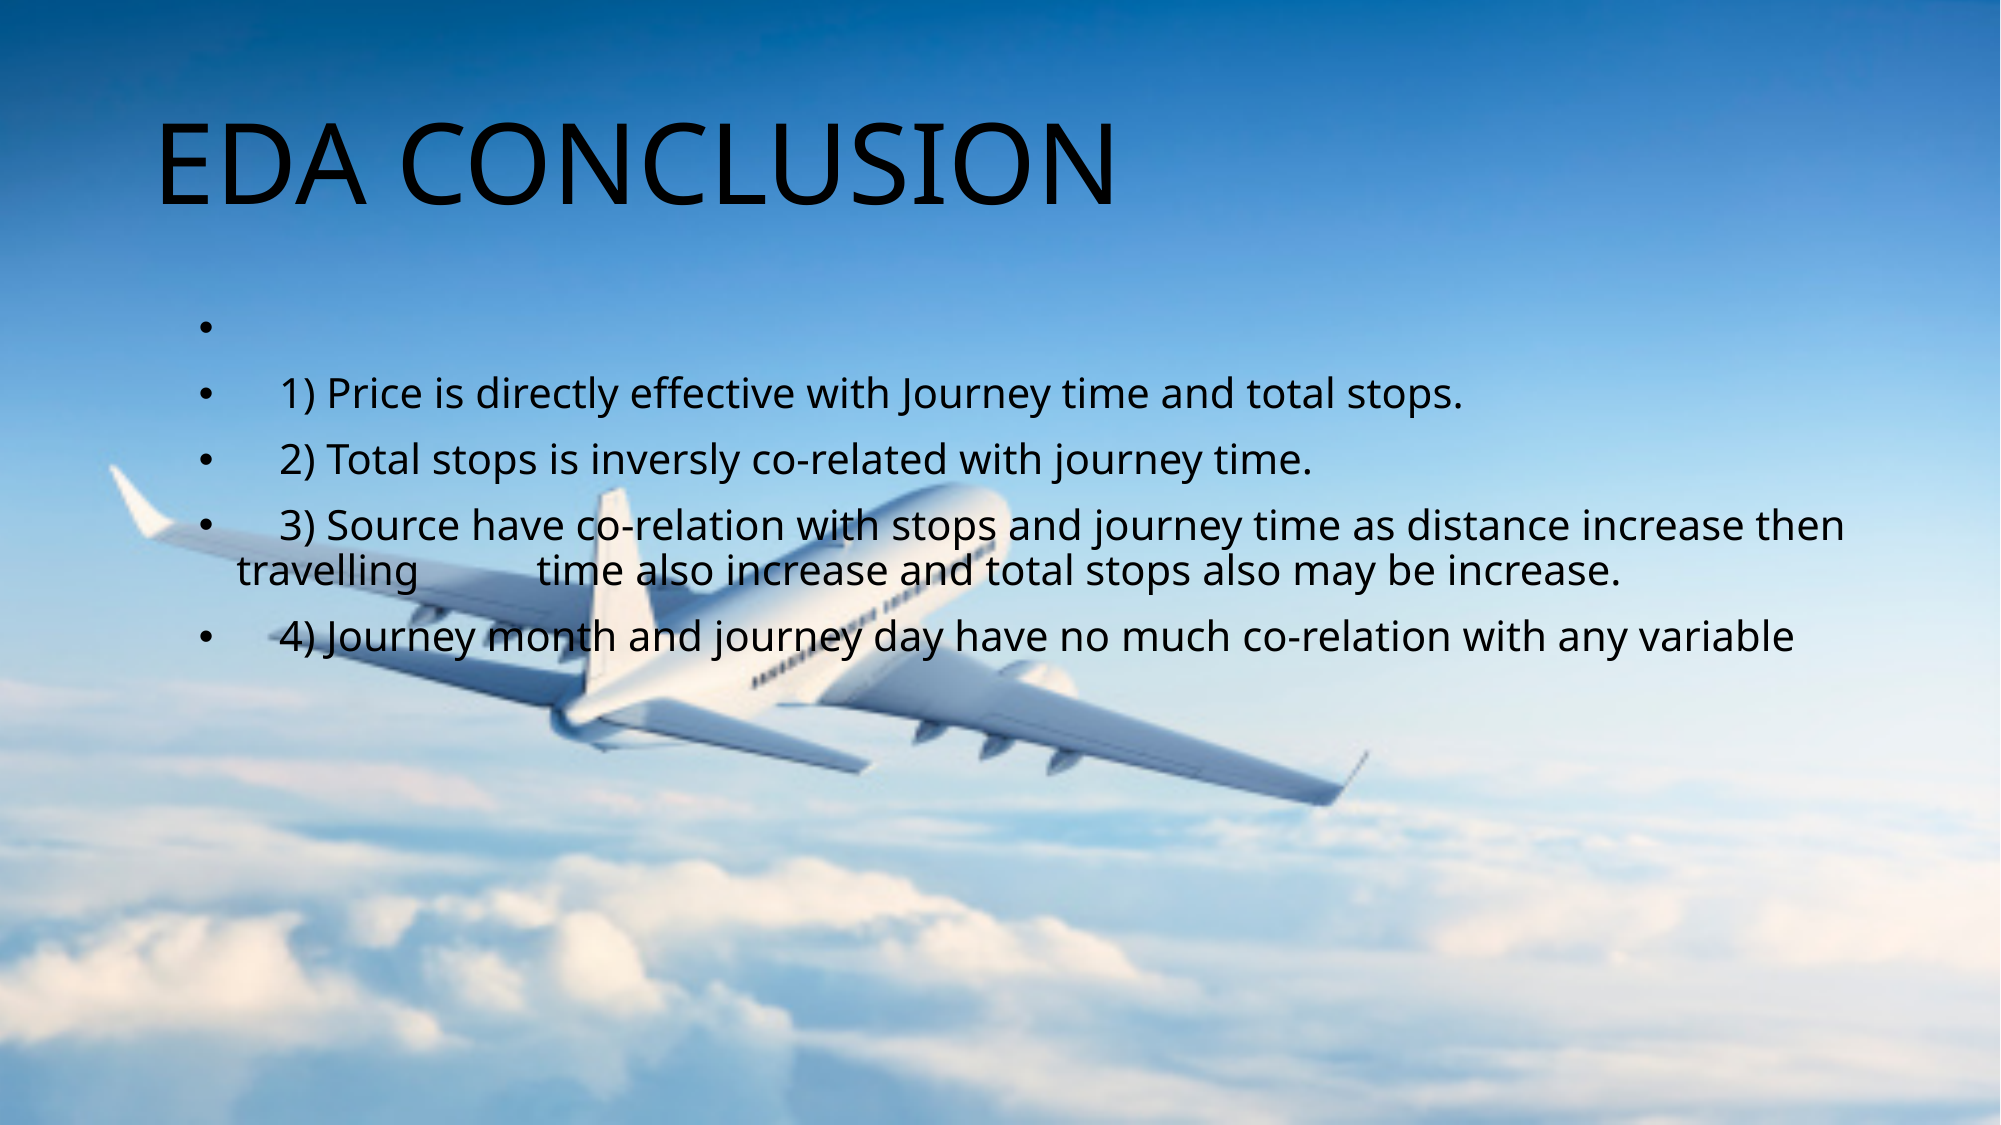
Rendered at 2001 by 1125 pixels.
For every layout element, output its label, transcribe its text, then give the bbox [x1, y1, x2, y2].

picture [0, 0, 2001, 1125]
list 1) Price is directly effective with Journey time and total stops. 2) Total stops is inversly co-related with journey time. 3) Source have co-relation with stops and journey time as distance increase then travelling time also increase and total stops also may be increase. 4) Journey month and journey day have no much co-relation with any variable [183, 299, 1863, 1014]
title EDA CONCLUSION [137, 59, 1863, 278]
